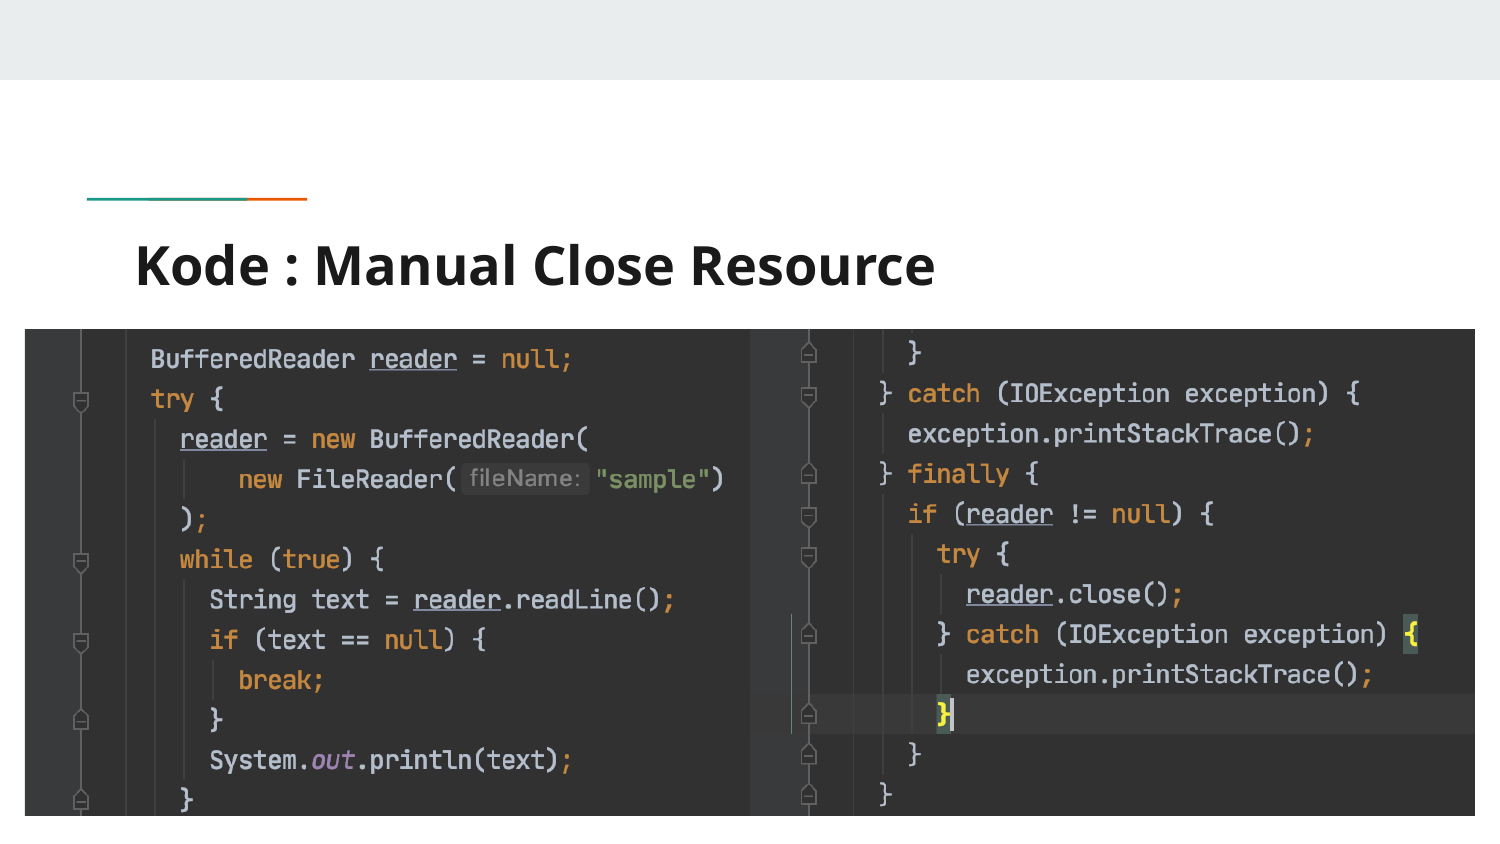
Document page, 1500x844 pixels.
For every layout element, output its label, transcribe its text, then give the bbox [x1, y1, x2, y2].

picture [24, 328, 1476, 817]
title Kode : Manual Close Resource [119, 216, 1381, 305]
